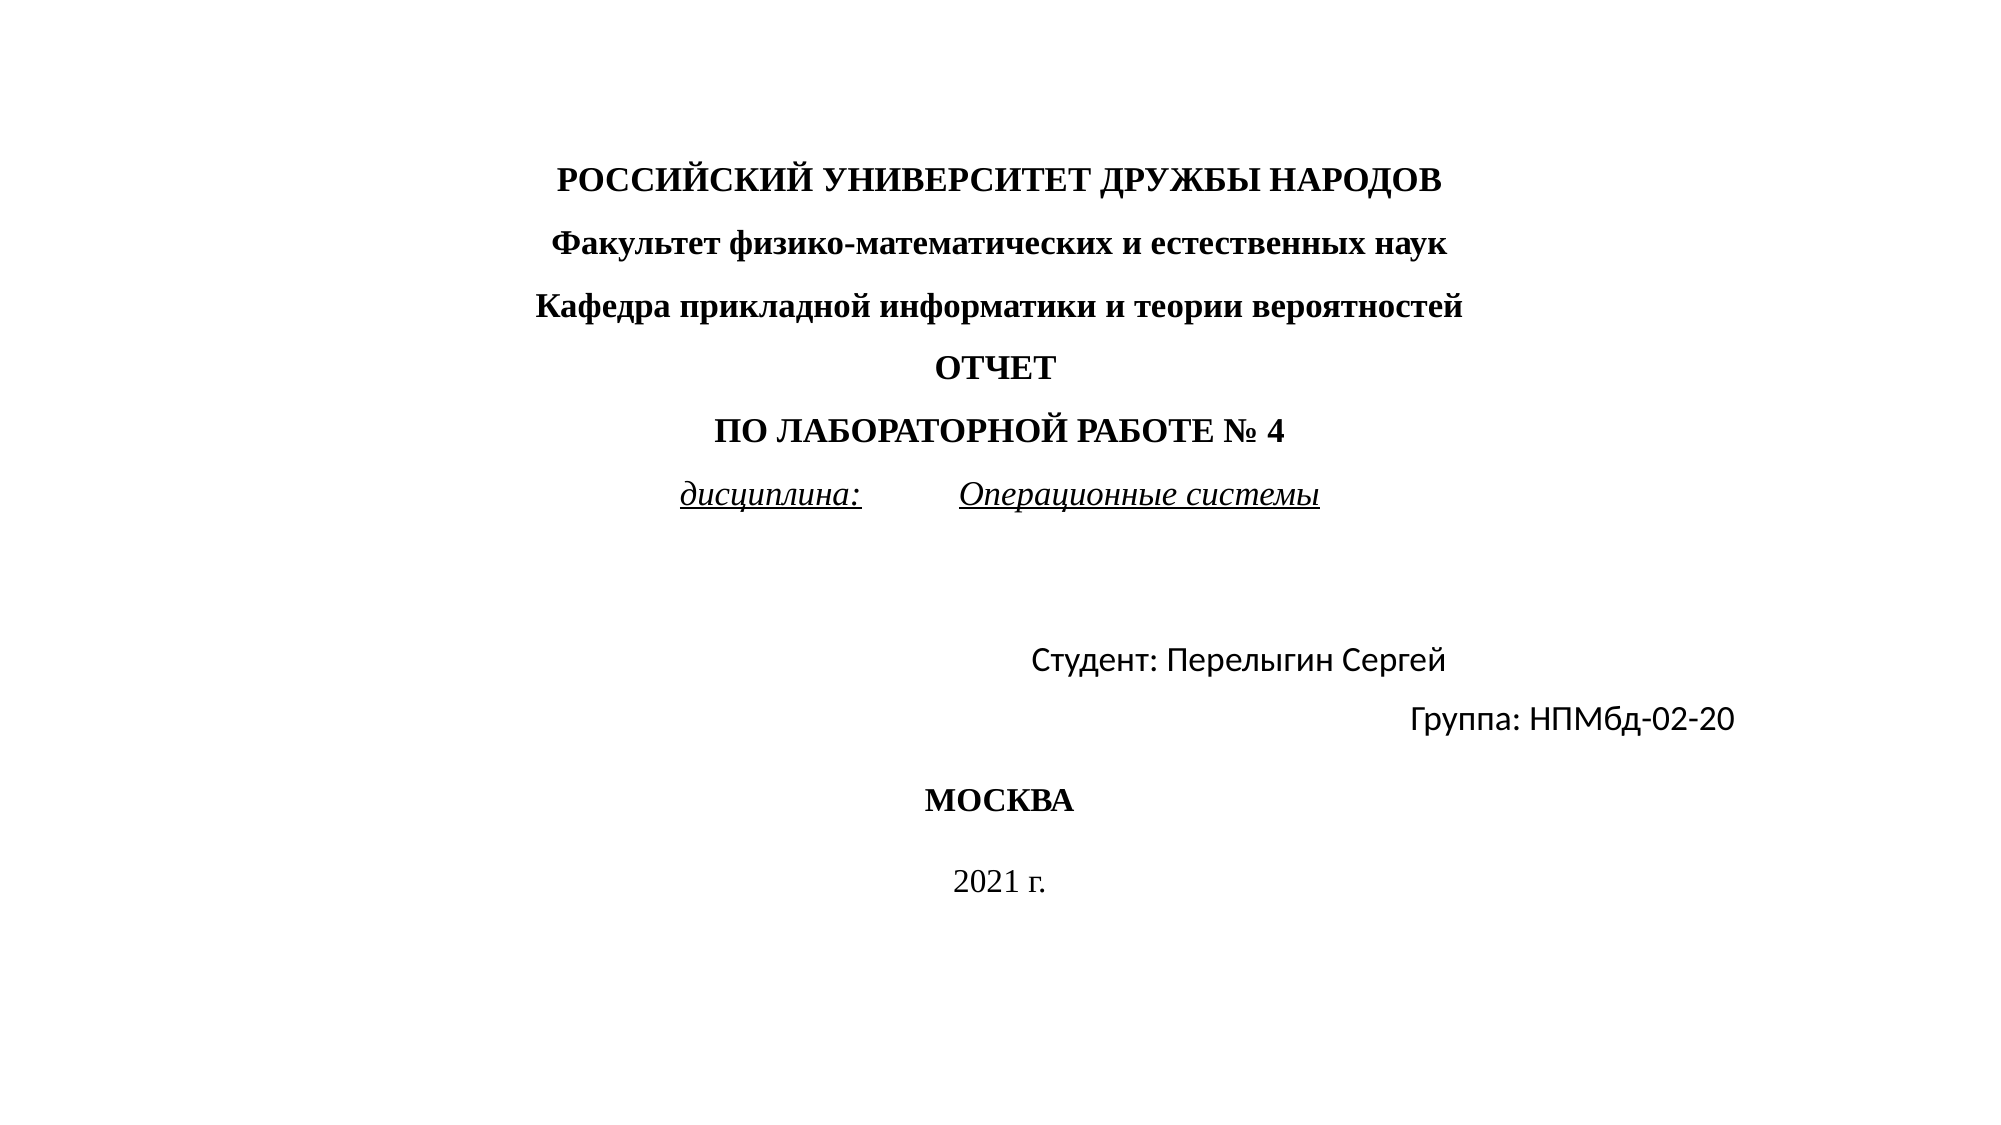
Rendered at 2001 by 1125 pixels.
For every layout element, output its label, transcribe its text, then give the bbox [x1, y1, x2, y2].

subtitle Студент: Перелыгин Сергей Группа: НПМбд-02-20 МОСКВА 2021 г. [249, 633, 1750, 997]
title РОССИЙСКИЙ УНИВЕРСИТЕТ ДРУЖБЫ НАРОДОВ Факультет физико-математических и естественных наук Кафедра прикладной информатики и теории вероятностей ОТЧЕТ по лабораторной работе № 4 дисциплина: Операционные системы [249, 128, 1750, 520]
